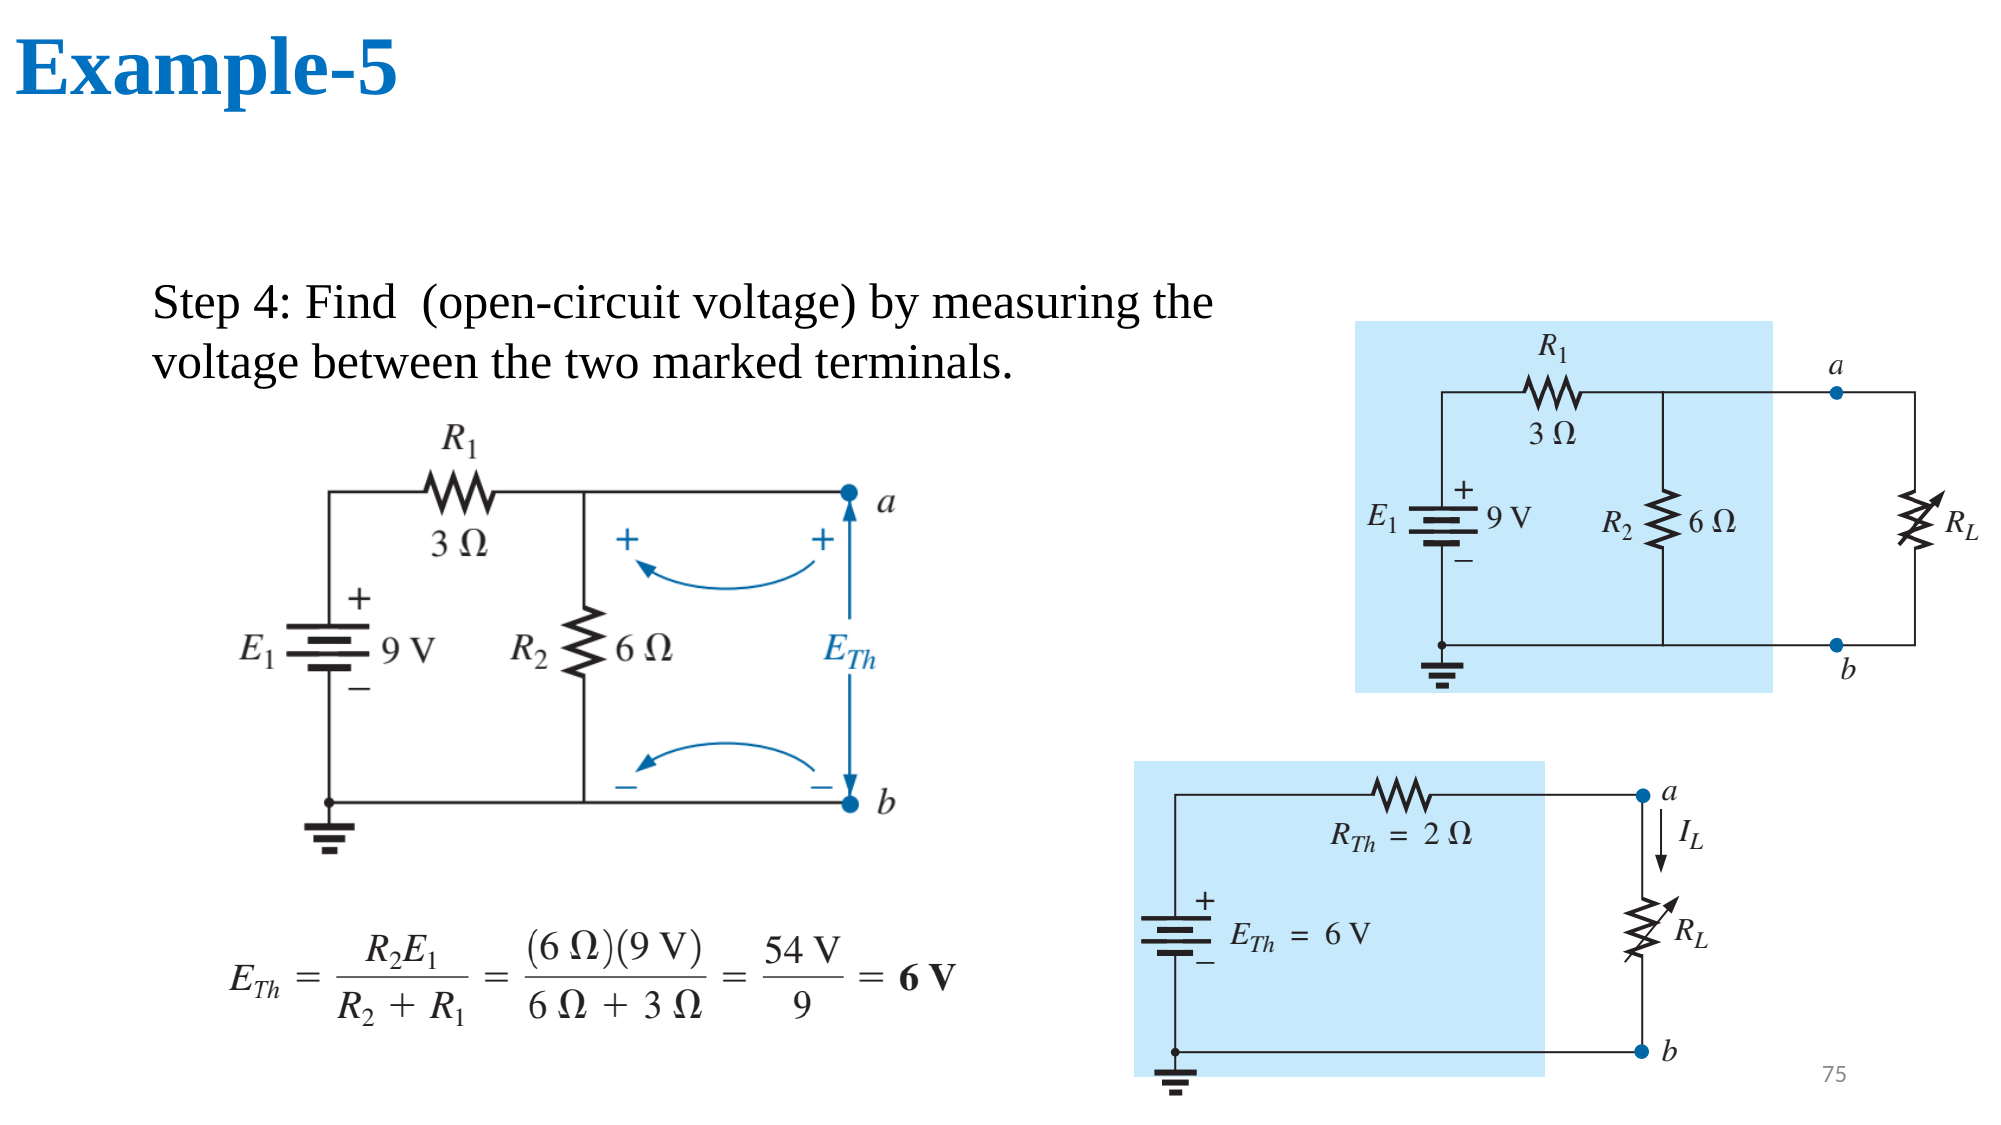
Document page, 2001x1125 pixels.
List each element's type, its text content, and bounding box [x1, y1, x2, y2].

title Example-5 [0, 4, 448, 131]
picture [1340, 311, 1985, 708]
picture [1130, 757, 1721, 1103]
slide_number 75 [1721, 1042, 1863, 1103]
picture [221, 410, 904, 865]
picture [221, 912, 962, 1030]
